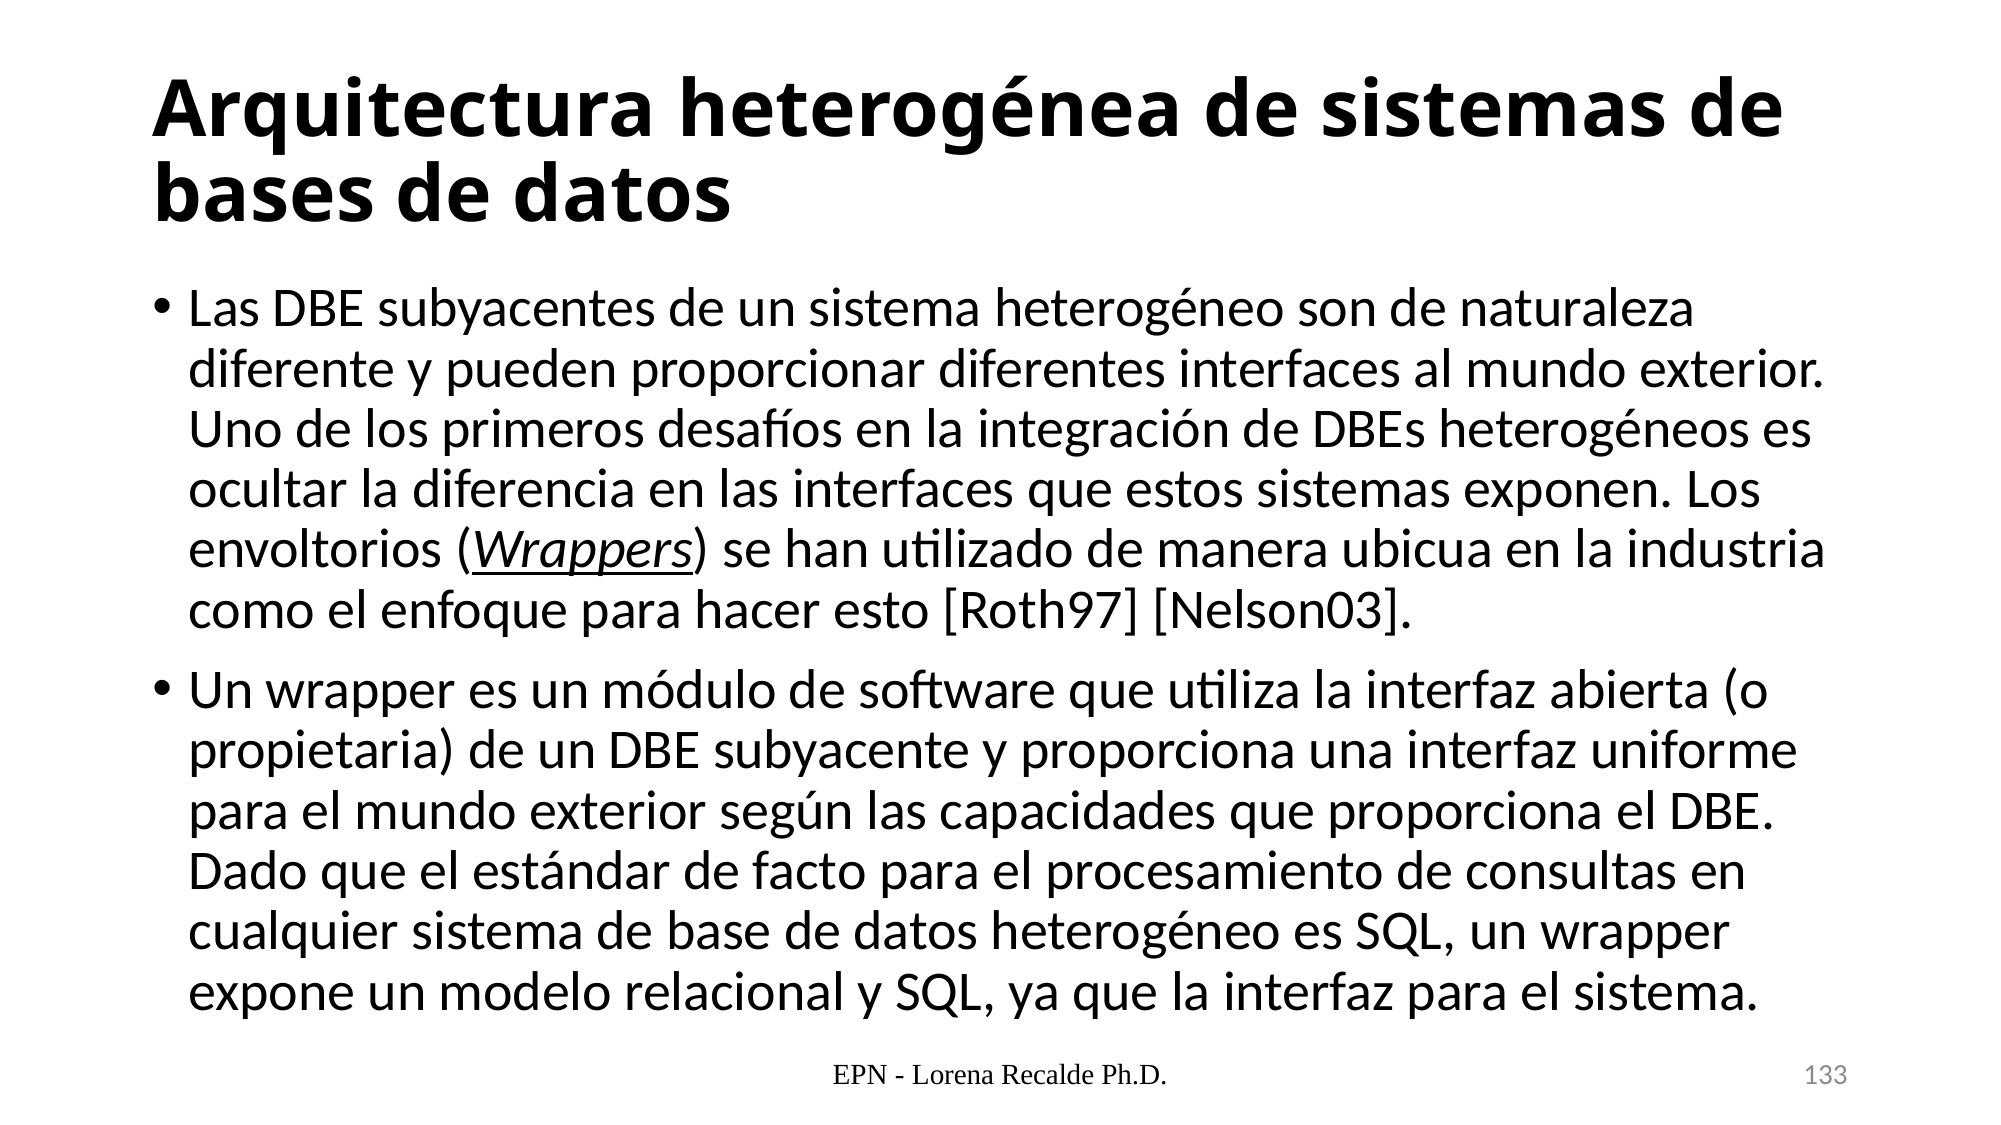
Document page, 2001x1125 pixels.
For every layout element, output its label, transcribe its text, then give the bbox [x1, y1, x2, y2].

slide_number 133 [1412, 1043, 1863, 1103]
list Las DBE subyacentes de un sistema heterogéneo son de naturaleza diferente y pueden proporcionar diferentes interfaces al mundo exterior. Uno de los primeros desafíos en la integración de DBEs heterogéneos es ocultar la diferencia en las interfaces que estos sistemas exponen. Los envoltorios (Wrappers) se han utilizado de manera ubicua en la industria como el enfoque para hacer esto [Roth97] [Nelson03]. Un wrapper es un módulo de software que utiliza la interfaz abierta (o propietaria) de un DBE subyacente y proporciona una interfaz uniforme para el mundo exterior según las capacidades que proporciona el DBE. Dado que el estándar de facto para el procesamiento de consultas en cualquier sistema de base de datos heterogéneo es SQL, un wrapper expone un modelo relacional y SQL, ya que la interfaz para el sistema. [137, 271, 1906, 1043]
text_box Arquitectura heterogénea de sistemas de bases de datos [137, 59, 1863, 247]
footer EPN - Lorena Recalde Ph.D. [662, 1043, 1338, 1103]
